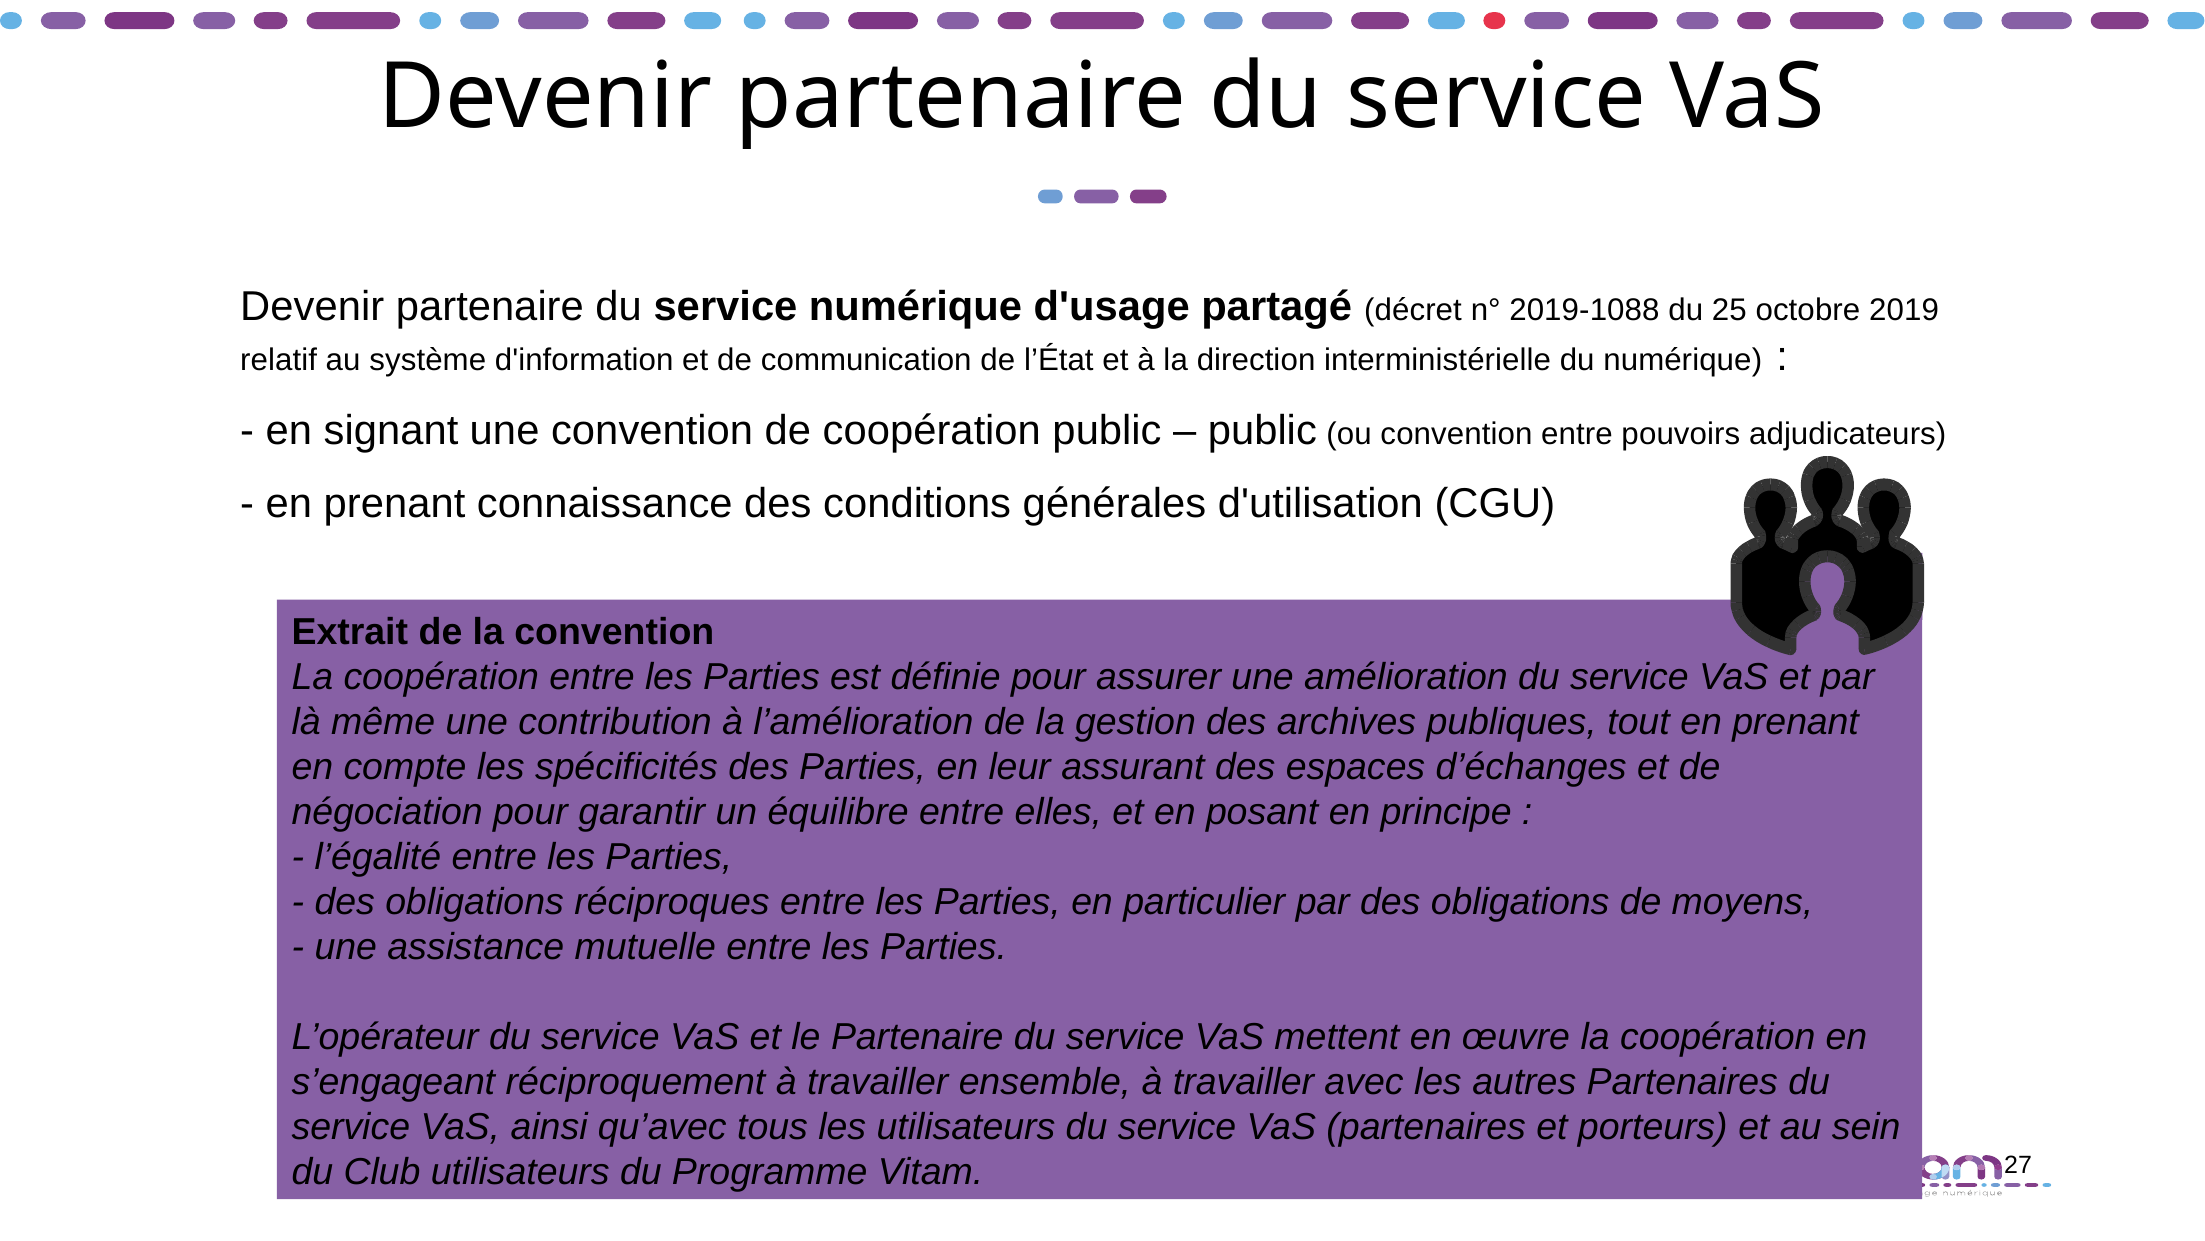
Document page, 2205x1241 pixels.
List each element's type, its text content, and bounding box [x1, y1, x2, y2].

text_box Devenir partenaire du service numérique d'usage partagé (décret n° 2019-1088 du 25 octobre 2019 relatif au système d'information et de communication de l’État et à la direction interministérielle du numérique) : - en signant une convention de coopération public – public (ou convention entre pouvoirs adjudicateurs) - en prenant connaissance des conditions générales d'utilisation (CGU) [225, 271, 1980, 534]
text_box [1037, 189, 1167, 204]
text_box Devenir partenaire du service VaS [225, 41, 1980, 189]
text_box Extrait de la convention La coopération entre les Parties est définie pour assurer une amélioration du service VaS et par là même une contribution à l’amélioration de la gestion des archives publiques, tout en prenant en compte les spécificités des Parties, en leur assurant des espaces d’échanges et de négociation pour garantir un équilibre entre elles, et en posant en principe : - l’égalité entre les Parties, - des obligations réciproques entre les Parties, en particulier par des obligations de moyens, - une assistance mutuelle entre les Parties. L’opérateur du service VaS et le Partenaire du service VaS mettent en œuvre la coopération en s’engageant réciproquement à travailler ensemble, à travailler avec les autres Partenaires du service VaS, ainsi qu’avec tous les utilisateurs du service VaS (partenaires et porteurs) et au sein du Club utilisateurs du Programme Vitam. [276, 599, 1923, 1200]
picture [1730, 455, 1936, 667]
